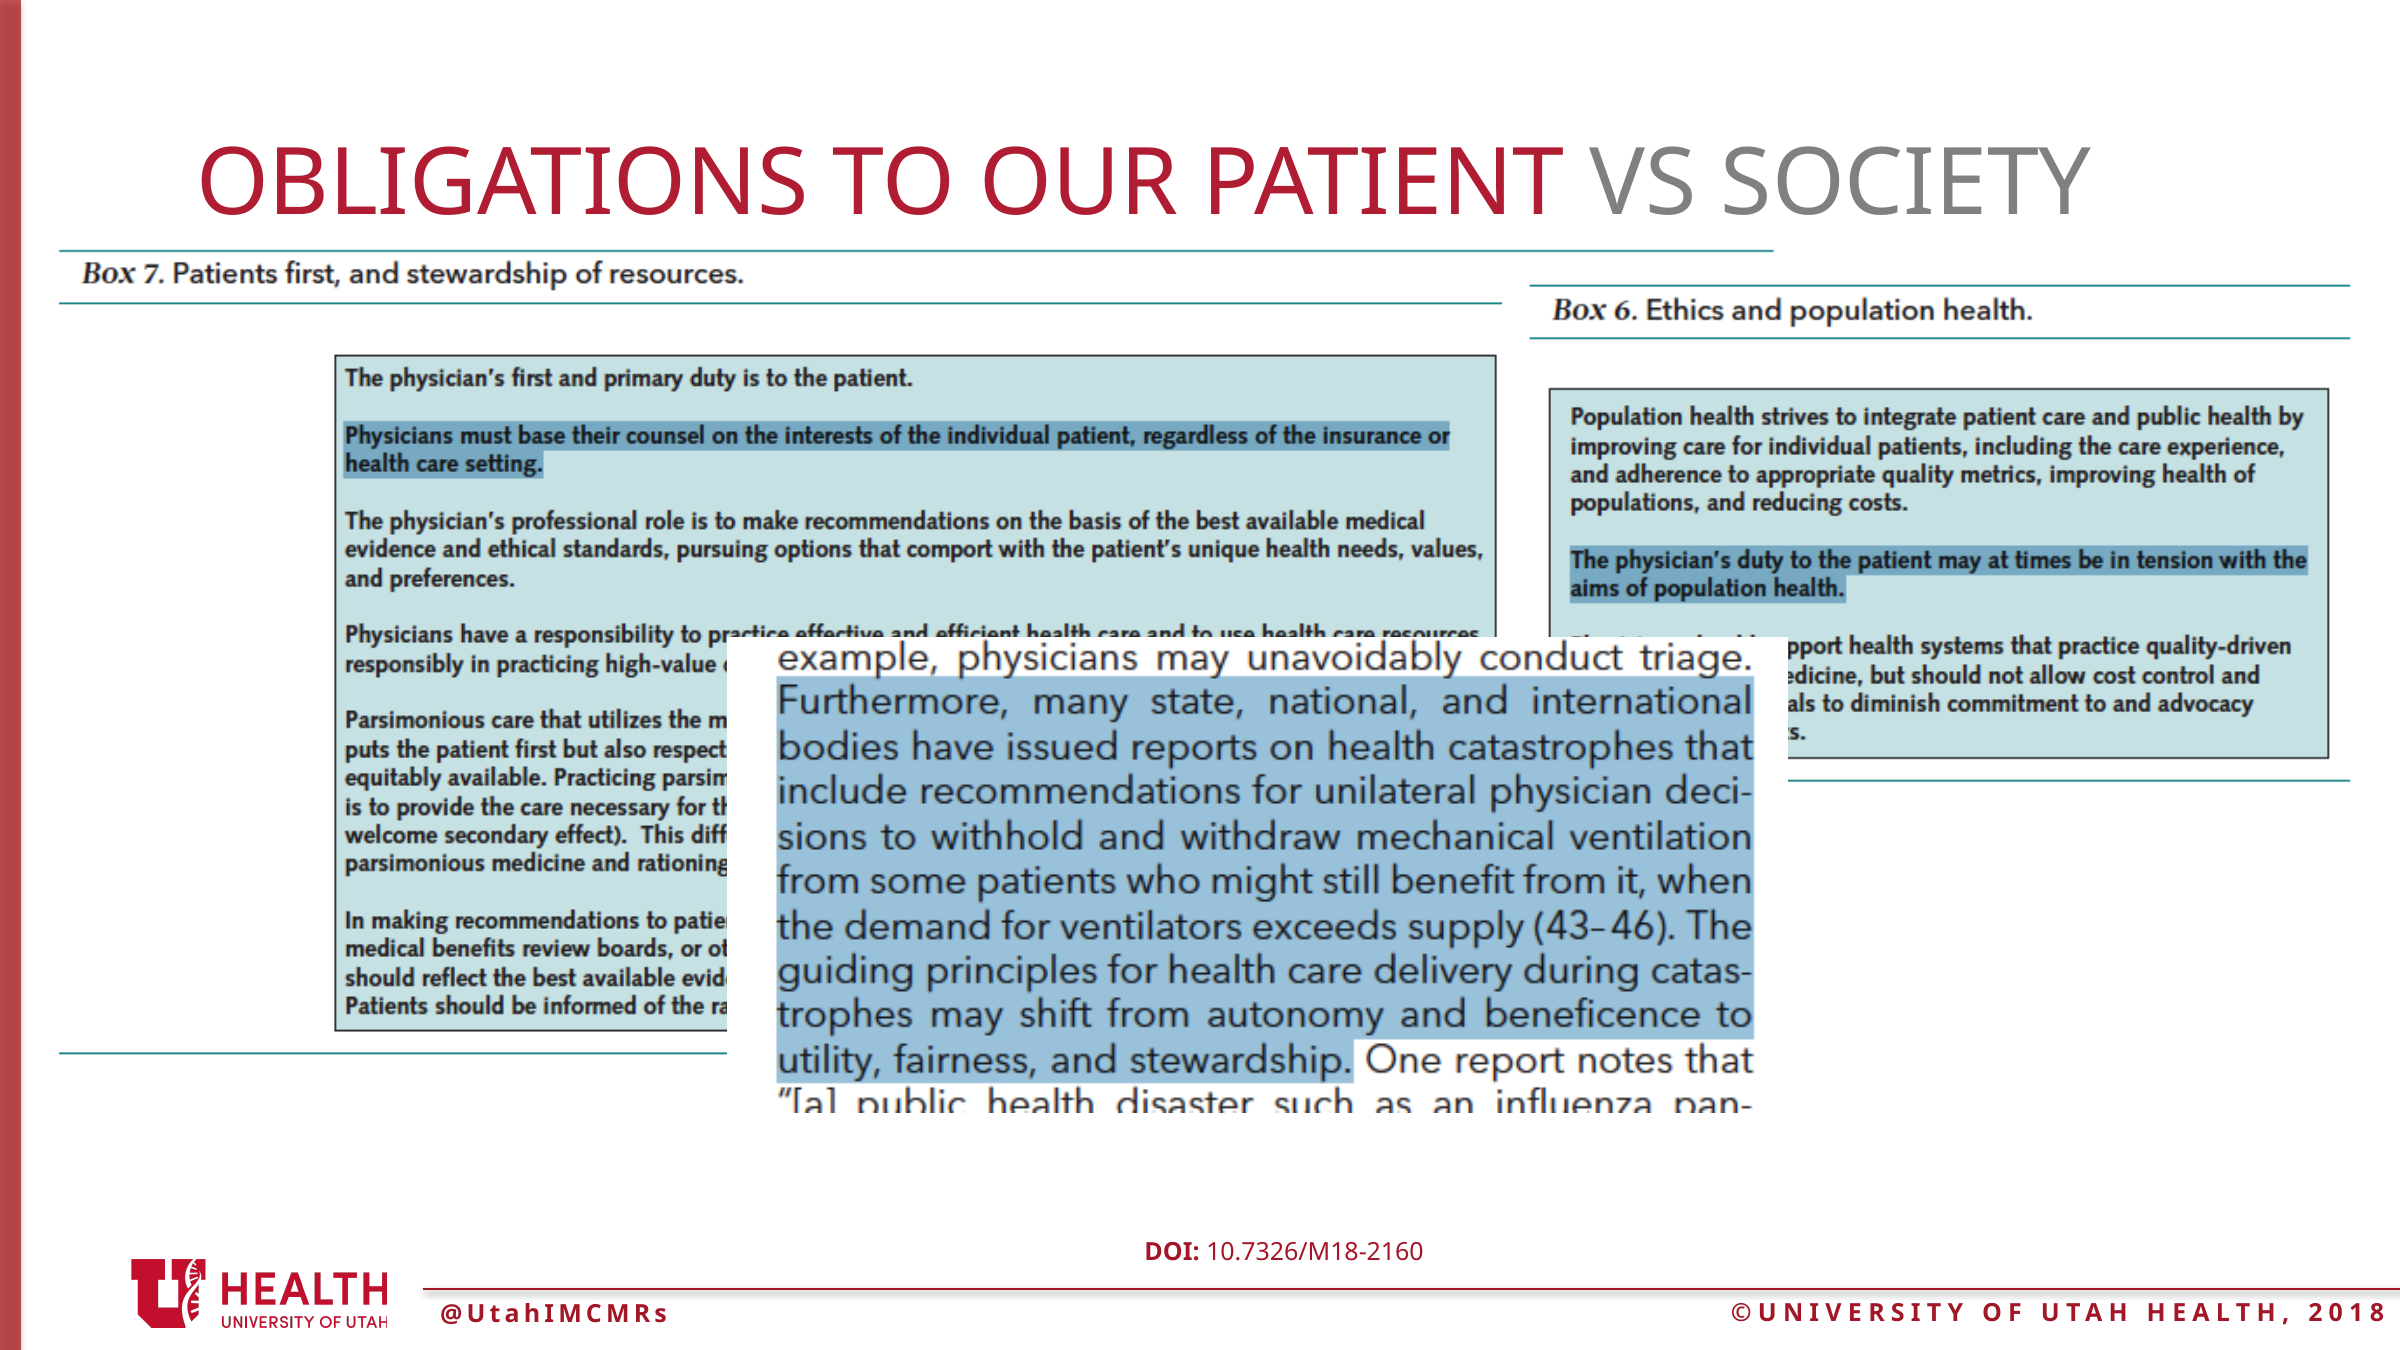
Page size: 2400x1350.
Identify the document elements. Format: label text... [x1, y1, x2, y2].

picture [56, 240, 2383, 1114]
list DOI: 10.7326/M18-2160 [1129, 1228, 2400, 1289]
title Obligations to Our patient vs society [181, 113, 2280, 223]
list @UtahIMCMRs [425, 1290, 720, 1350]
